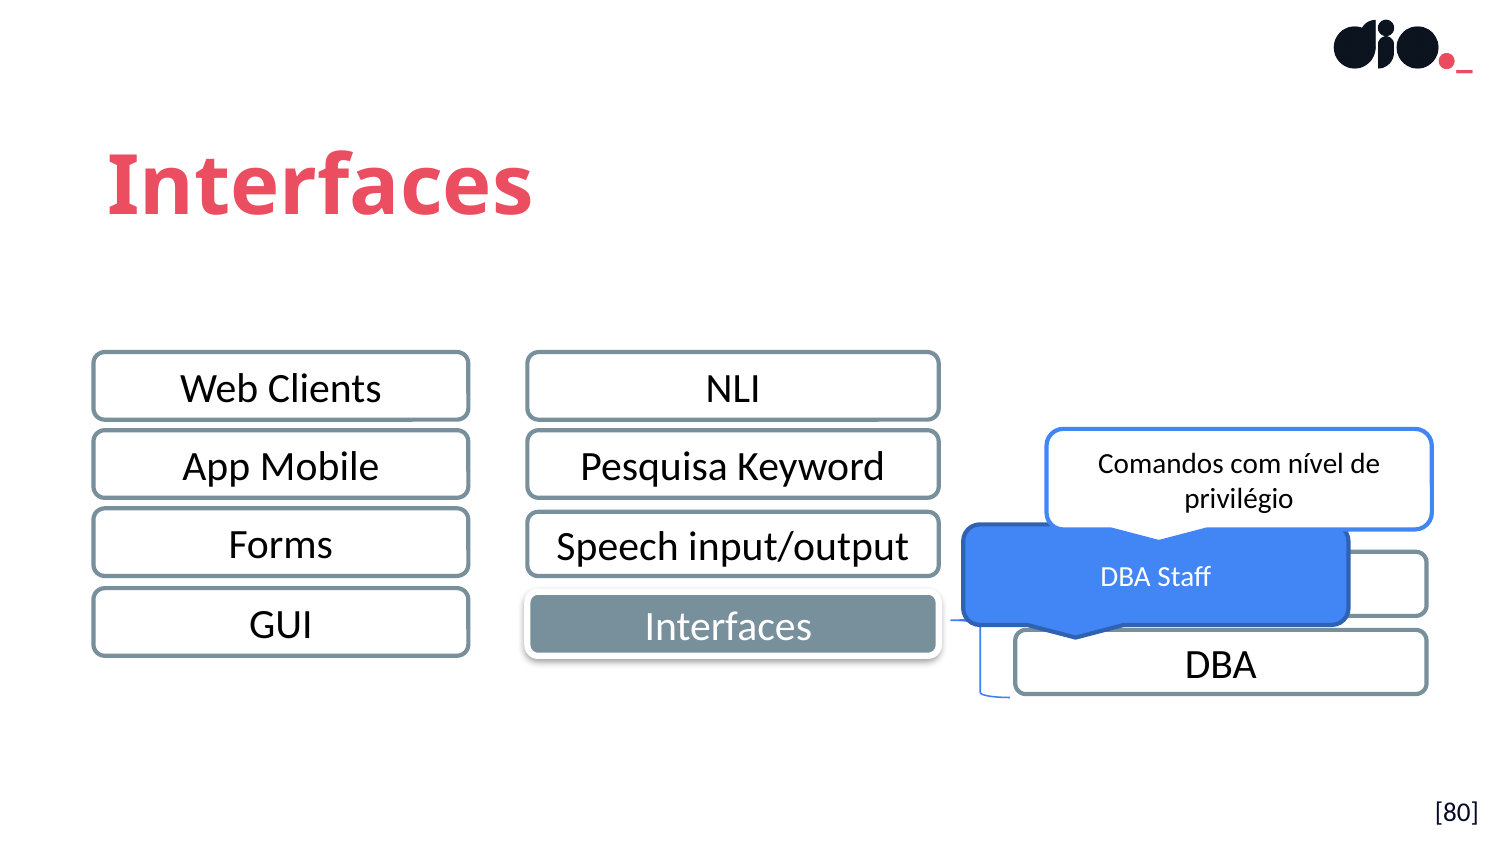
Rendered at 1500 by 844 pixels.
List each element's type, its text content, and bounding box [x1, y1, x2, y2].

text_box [93, 351, 1427, 698]
text_box Interfaces [92, 104, 1408, 243]
slide_number [<número>] [1403, 779, 1494, 844]
picture [1333, 19, 1473, 74]
